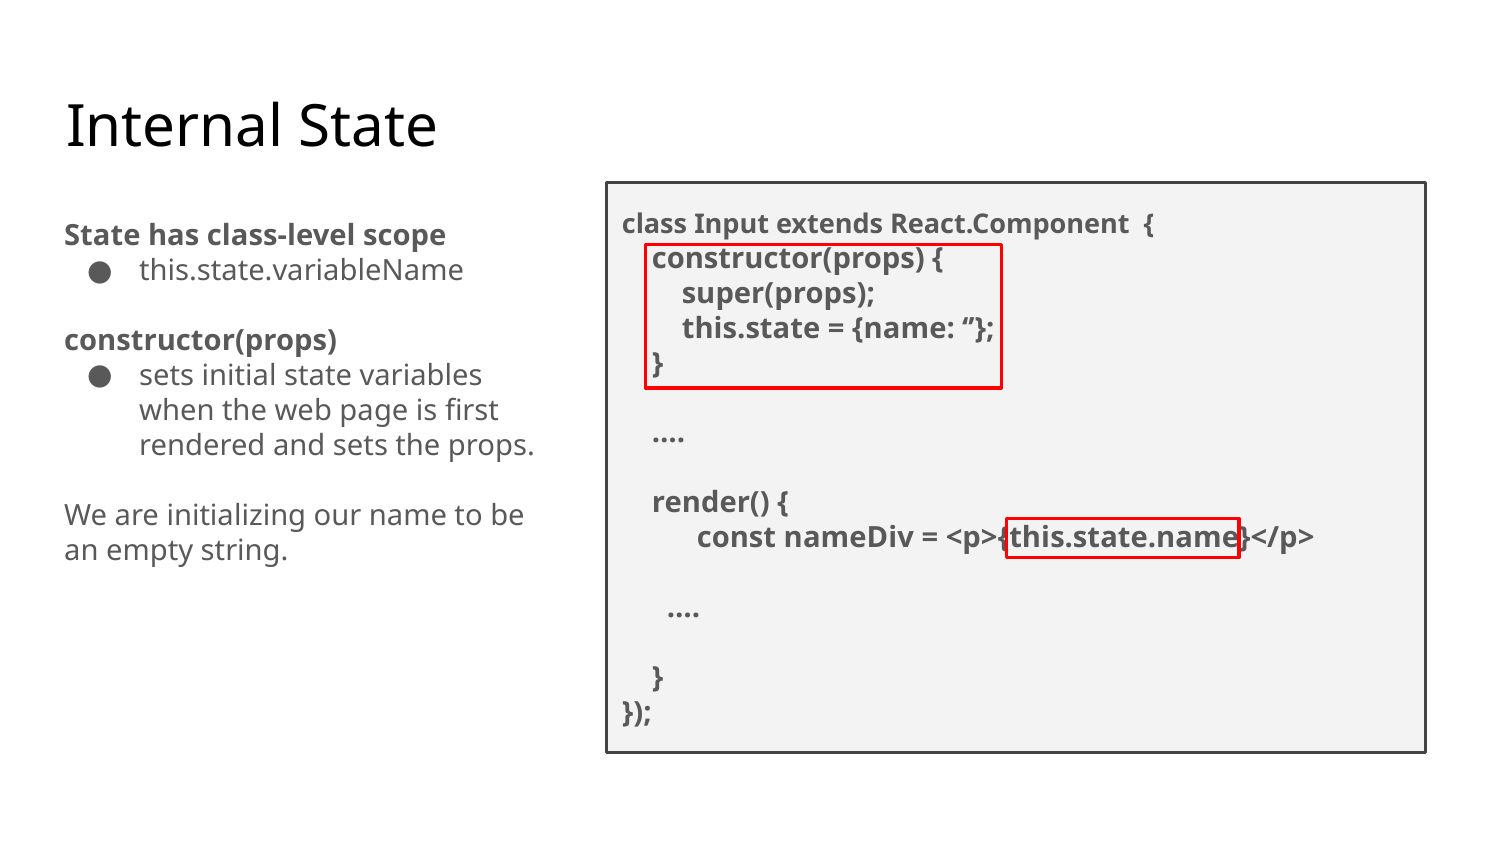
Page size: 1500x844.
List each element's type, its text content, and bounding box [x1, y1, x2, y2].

list class Input extends React.Component { constructor(props) { super(props); this.state = {name: ‘’}; } …. render() { const nameDiv = <p>{this.state.name}</p> …. } }); [606, 182, 1426, 753]
title Internal State [51, 72, 1449, 167]
text_box State has class-level scope this.state.variableName constructor(props) sets initial state variables when the web page is first rendered and sets the props. We are initializing our name to be an empty string. [49, 201, 555, 643]
text_box [1006, 518, 1240, 558]
text_box [645, 244, 1002, 389]
